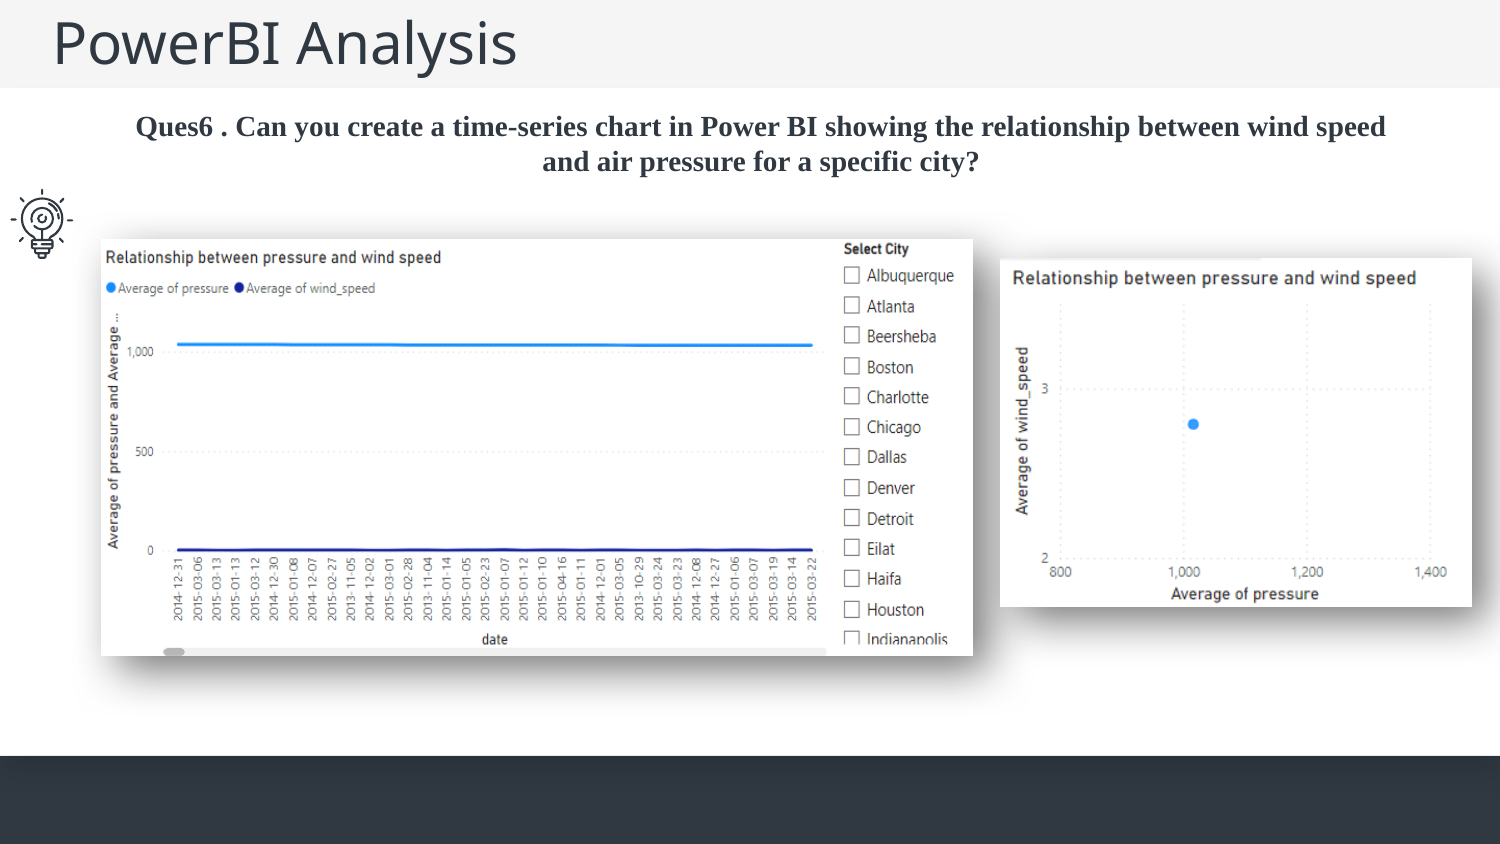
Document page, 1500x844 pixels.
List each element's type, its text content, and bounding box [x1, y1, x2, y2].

subtitle Ques6 . Can you create a time-series chart in Power BI showing the relationship between wind speed and air pressure for a specific city? [88, 92, 1412, 211]
picture [101, 239, 973, 657]
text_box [10, 188, 74, 259]
text_box [0, 87, 1500, 756]
picture [1000, 258, 1473, 607]
title PowerBI Analysis [37, 0, 1302, 86]
